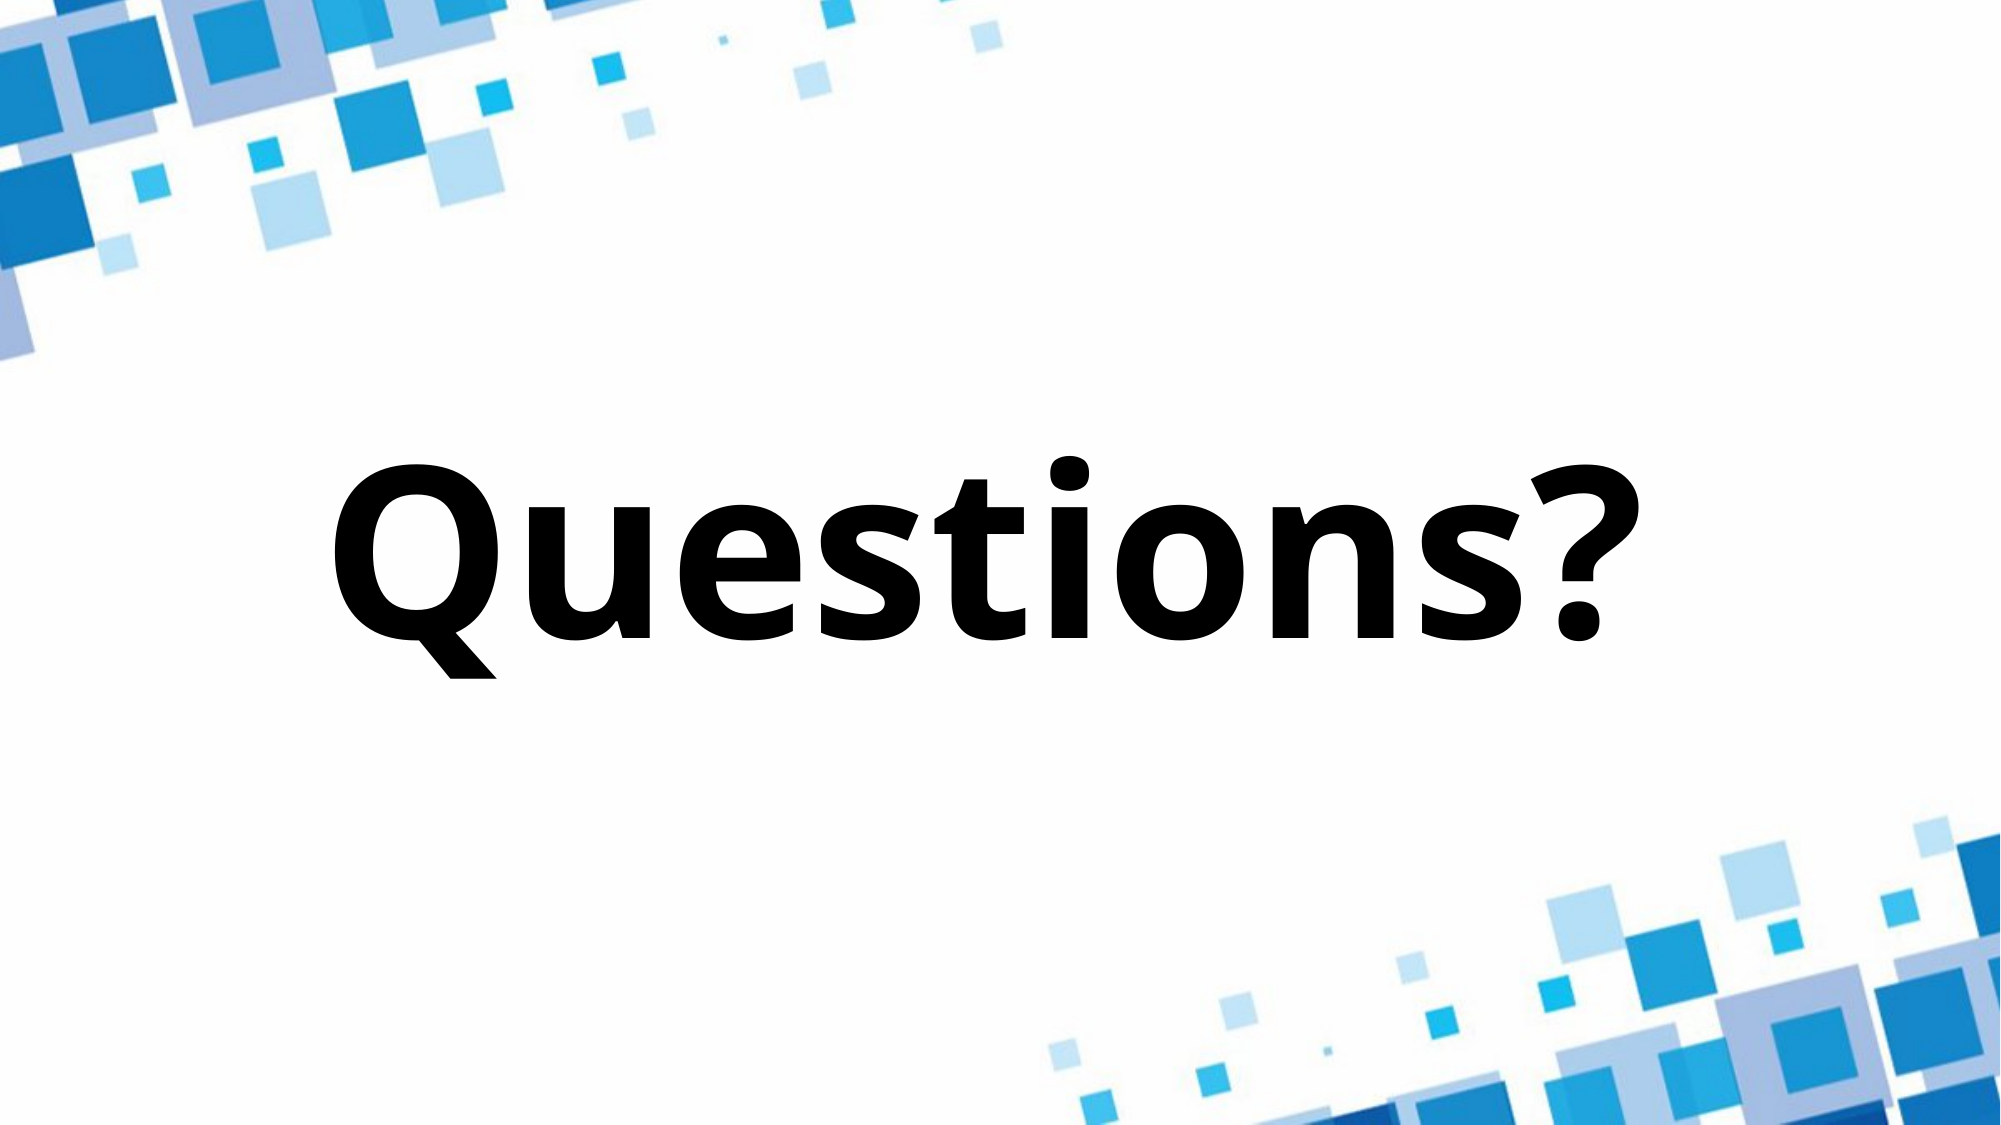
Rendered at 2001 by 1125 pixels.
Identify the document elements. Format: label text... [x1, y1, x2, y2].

picture [0, 0, 2001, 1125]
text_box Questions? [129, 181, 1838, 942]
